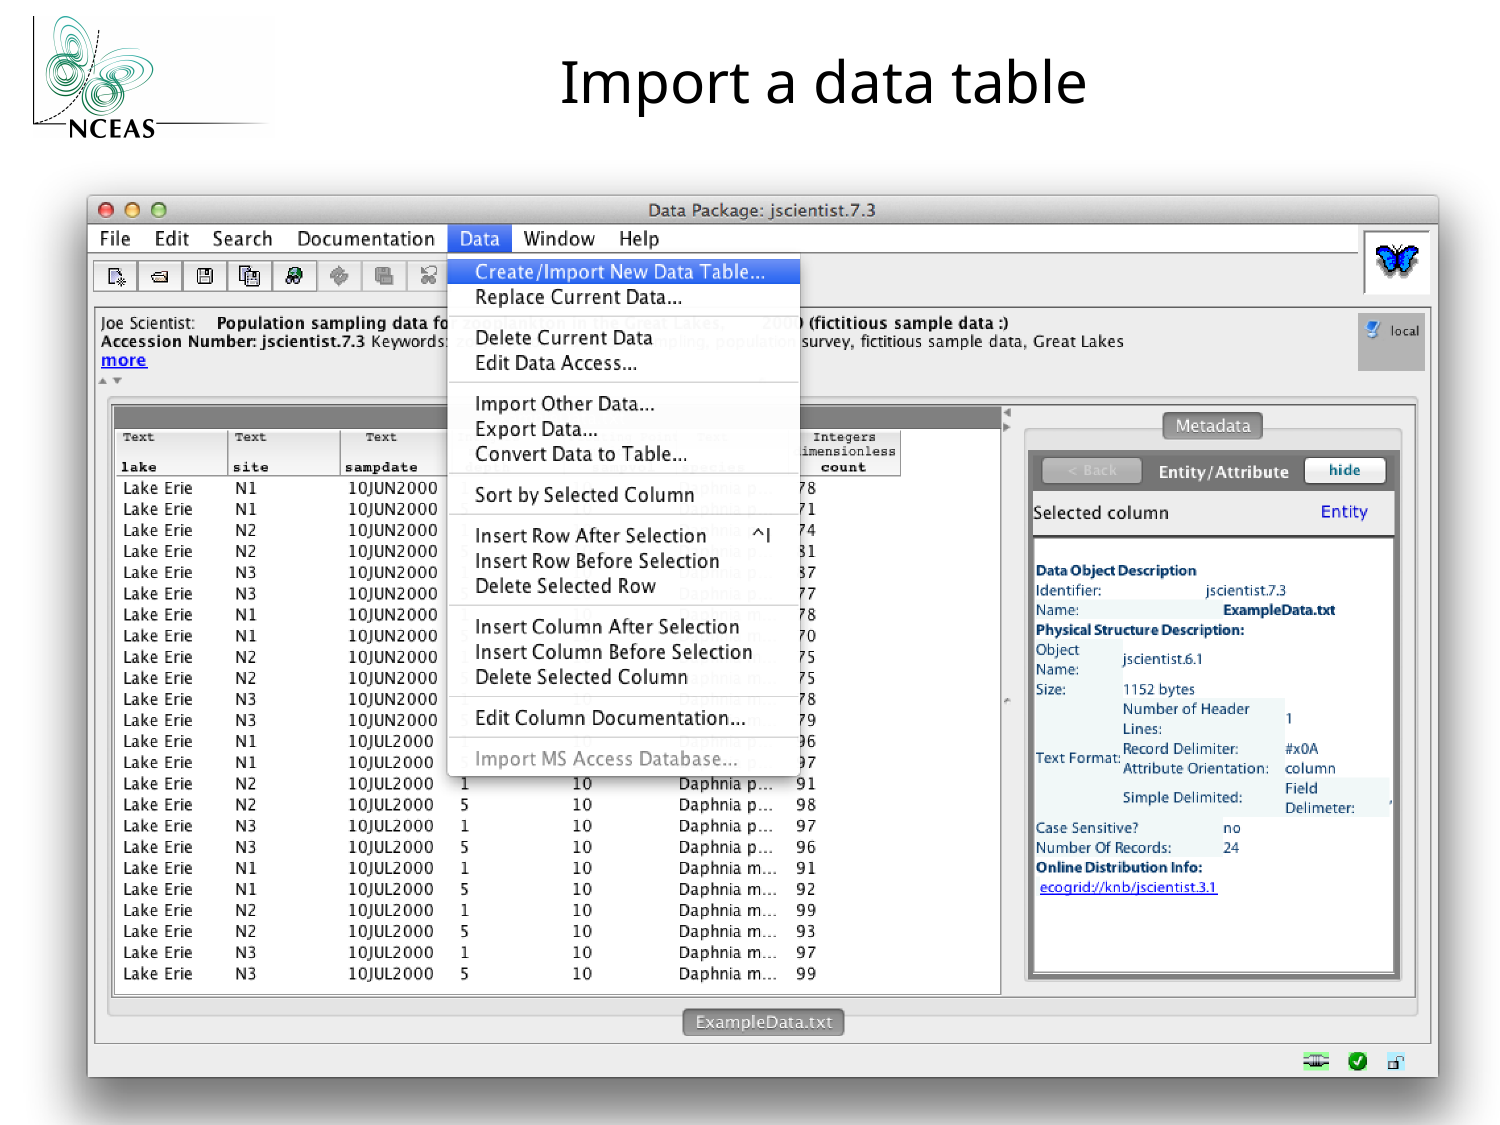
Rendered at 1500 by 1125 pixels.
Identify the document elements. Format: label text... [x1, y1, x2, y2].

picture [33, 16, 199, 138]
title Import a data table [199, 0, 1456, 148]
picture [12, 149, 1500, 1125]
